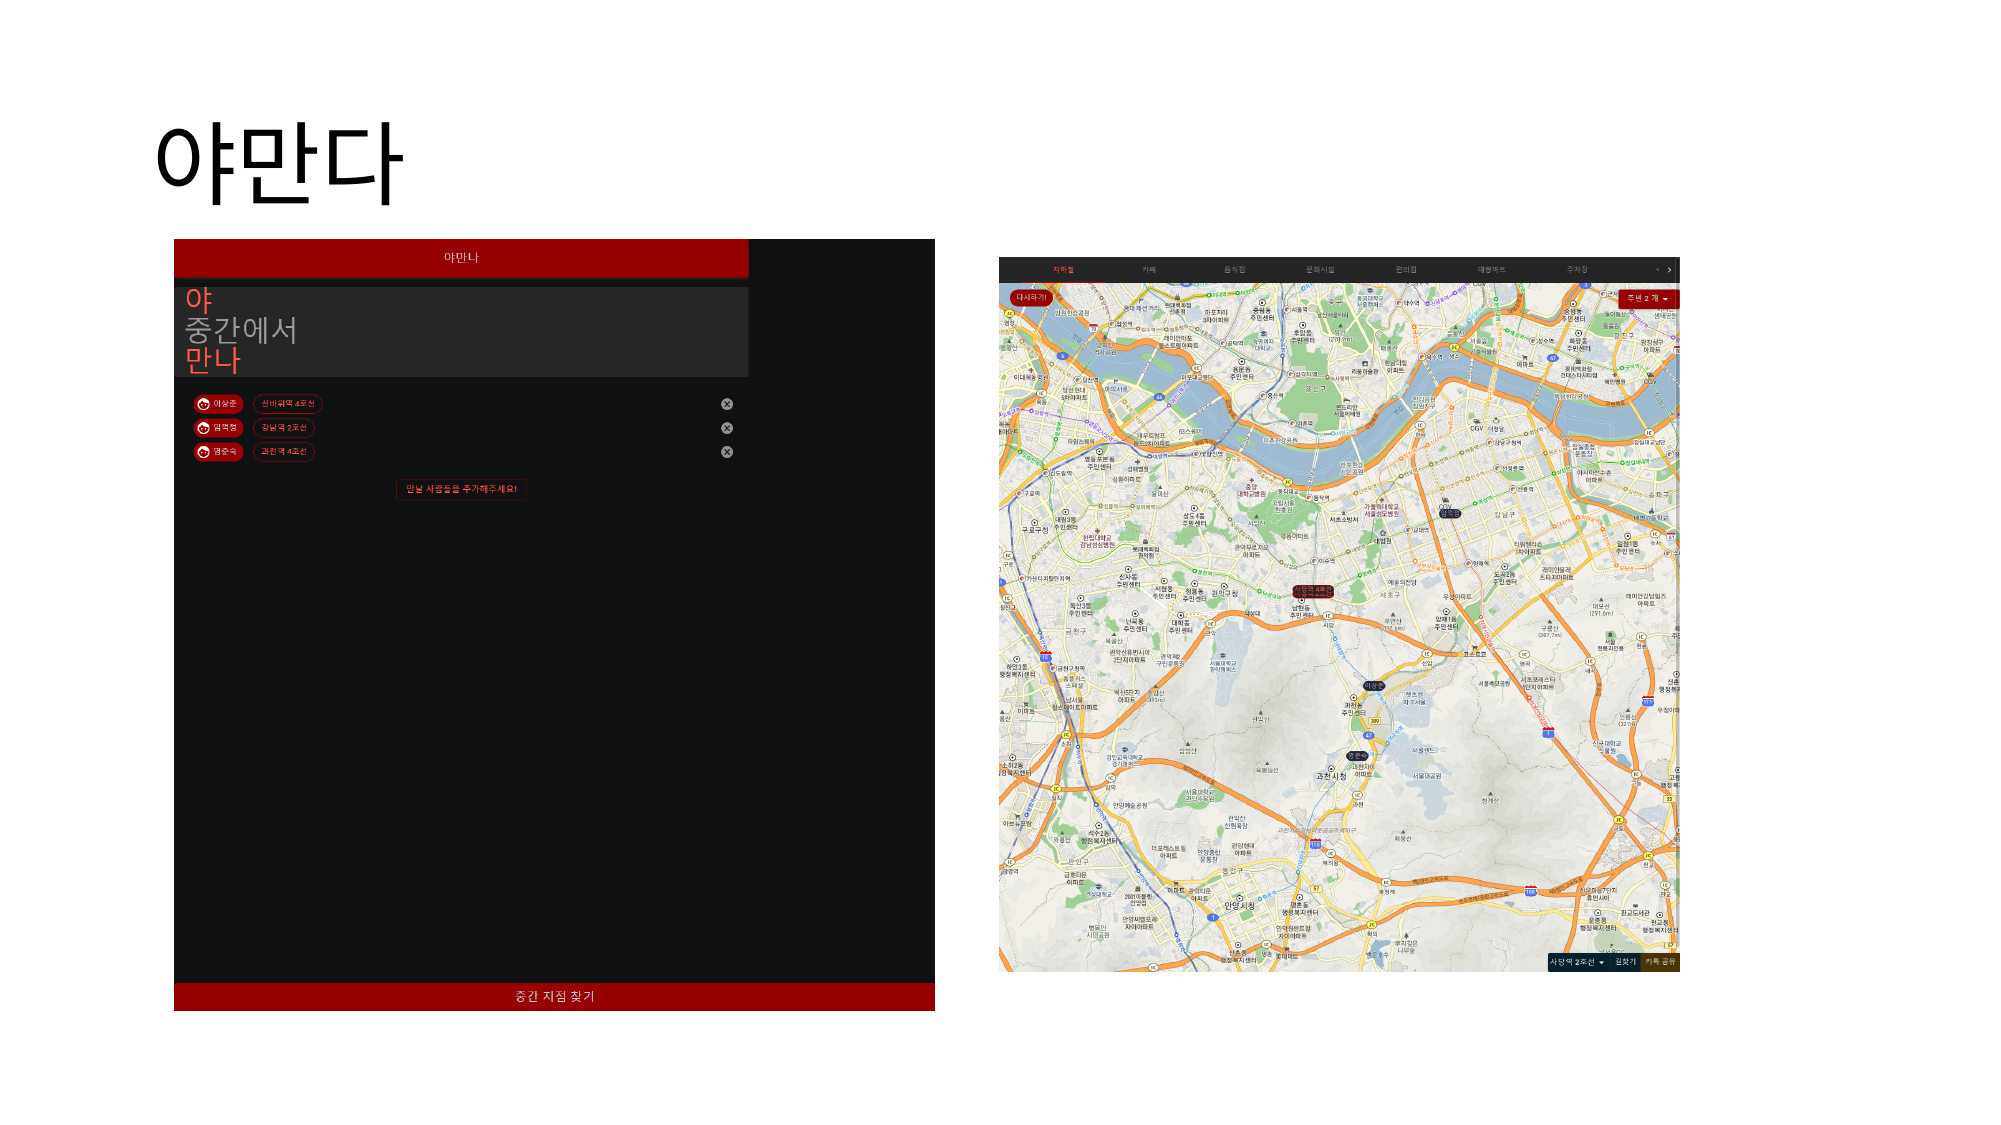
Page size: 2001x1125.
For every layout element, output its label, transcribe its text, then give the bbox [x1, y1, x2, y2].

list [999, 257, 1680, 972]
title 야만다 [137, 59, 1863, 278]
picture [174, 239, 935, 1011]
